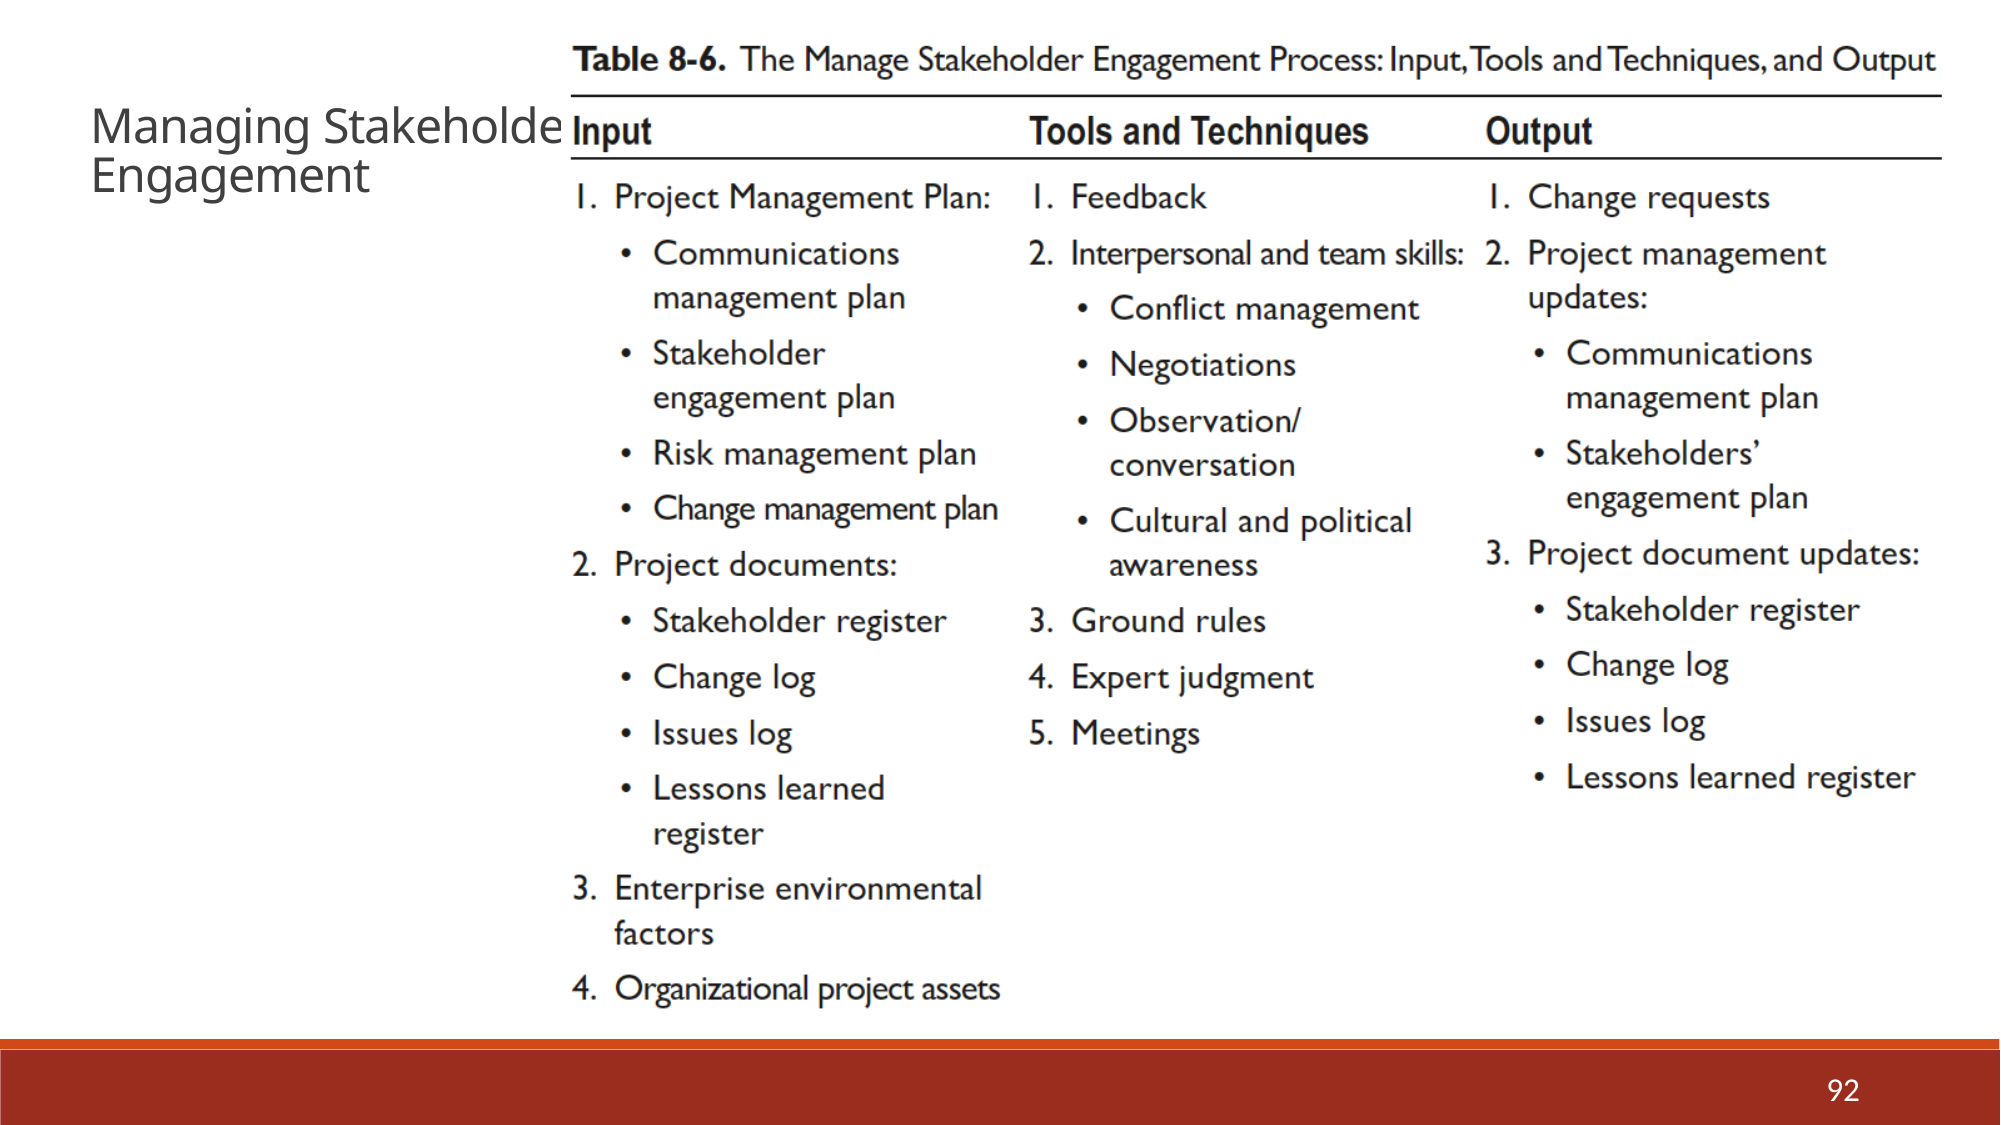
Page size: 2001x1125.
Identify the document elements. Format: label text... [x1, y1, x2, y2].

slide_number 92 [126, 1061, 1875, 1115]
text_box Managing Stakeholder Engagement [76, 96, 559, 258]
picture [560, 30, 1952, 1012]
